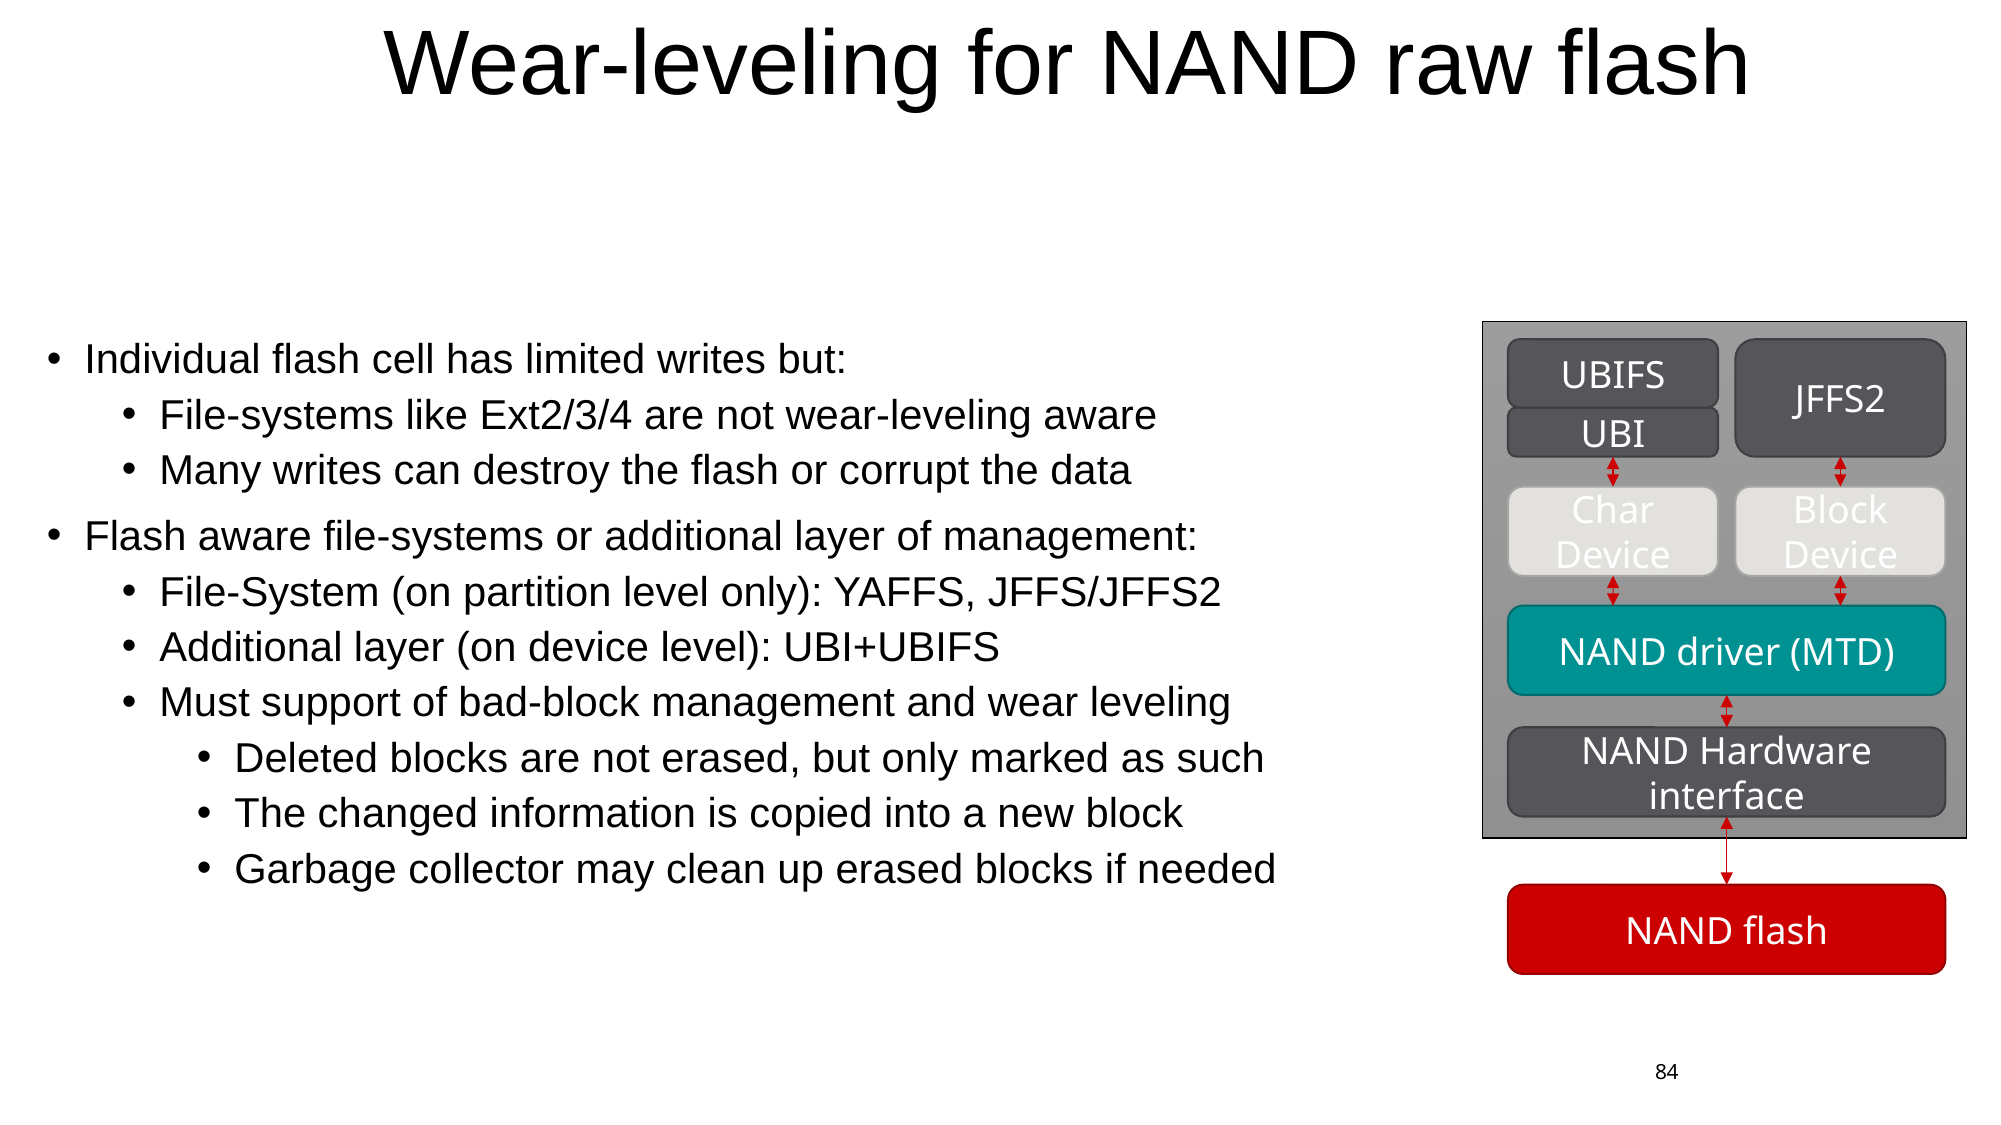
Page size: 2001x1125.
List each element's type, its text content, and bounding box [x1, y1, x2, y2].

text_box Block Device [1734, 485, 1947, 577]
text_box UBIFS [1506, 338, 1720, 409]
text_box NAND driver (MTD) [1506, 604, 1947, 696]
slide_number 84 [1433, 1042, 1900, 1103]
text_box [1482, 321, 1967, 839]
title Wear-leveling for NAND raw flash [168, 7, 1969, 151]
list Individual flash cell has limited writes but: File-systems like Ext2/3/4 are not wear-leveling aware Many writes can destroy the flash or corrupt the data Flash aware file-systems or additional layer of management: File-System (on partition level only): YAFFS, JFFS/JFFS2 Additional layer (on device level): UBI+UBIFS Must support of bad-block management and wear leveling Deleted blocks are not erased, but only marked as such The changed information is copied into a new block Garbage collector may clean up erased blocks if needed [31, 330, 1451, 1073]
text_box Char Device [1506, 485, 1720, 577]
text_box NAND flash [1506, 883, 1947, 975]
text_box NAND Hardware interface [1506, 726, 1947, 818]
text_box UBI [1506, 407, 1720, 458]
text_box JFFS2 [1734, 338, 1947, 458]
